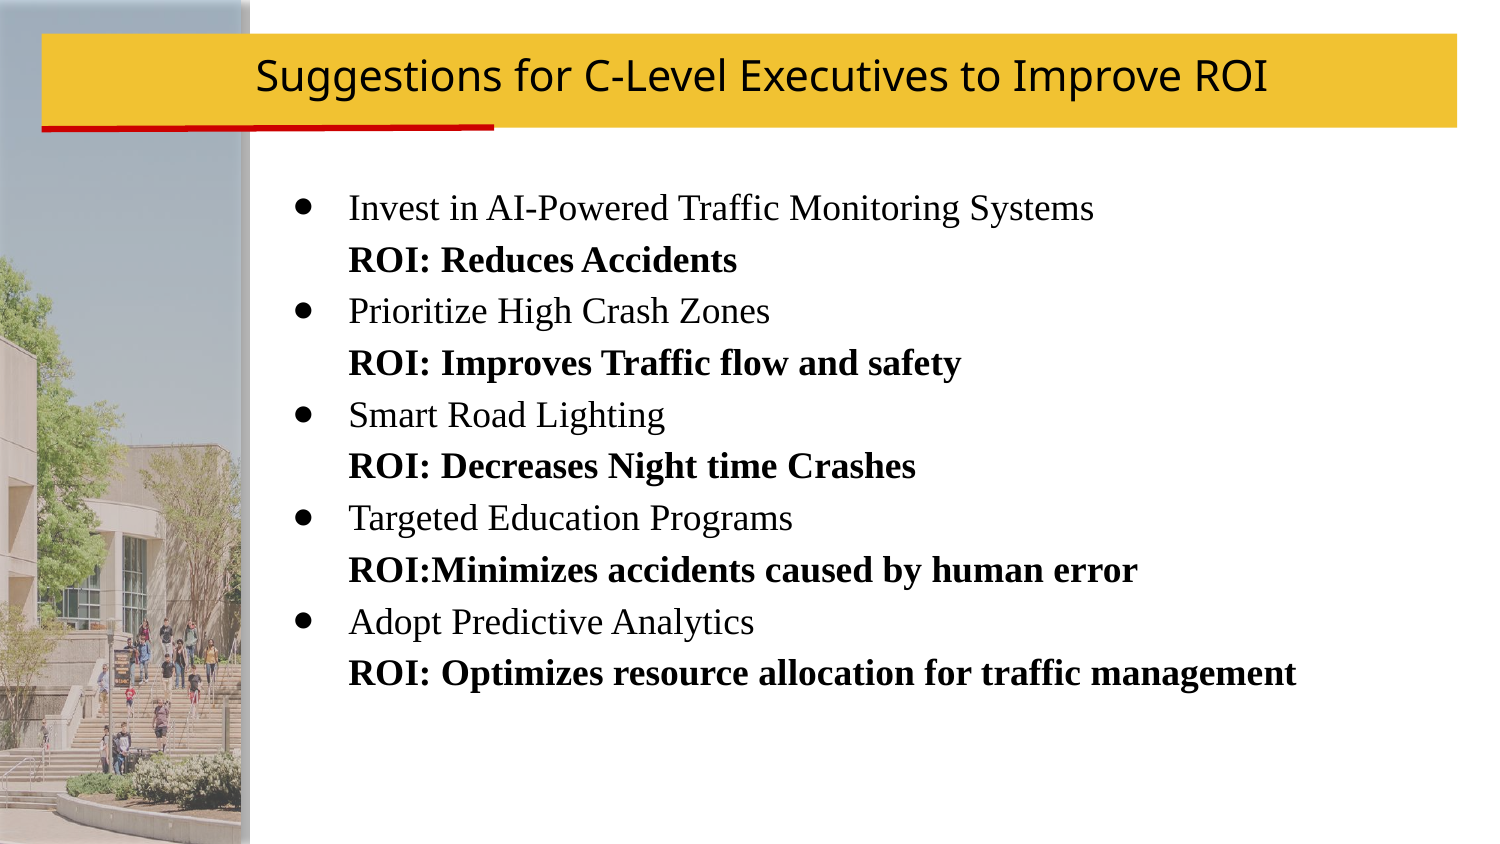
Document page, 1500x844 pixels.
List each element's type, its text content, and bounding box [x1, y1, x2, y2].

list Invest in AI-Powered Traffic Monitoring Systems ROI: Reduces Accidents Prioritize High Crash Zones ROI: Improves Traffic flow and safety Smart Road Lighting ROI: Decreases Night time Crashes Targeted Education Programs ROI:Minimizes accidents caused by human error Adopt Predictive Analytics ROI: Optimizes resource allocation for traffic management [258, 161, 1467, 781]
title Suggestions for C-Level Executives to Improve ROI [244, 33, 1316, 128]
picture [0, 0, 241, 844]
text_box [1316, 33, 1458, 128]
